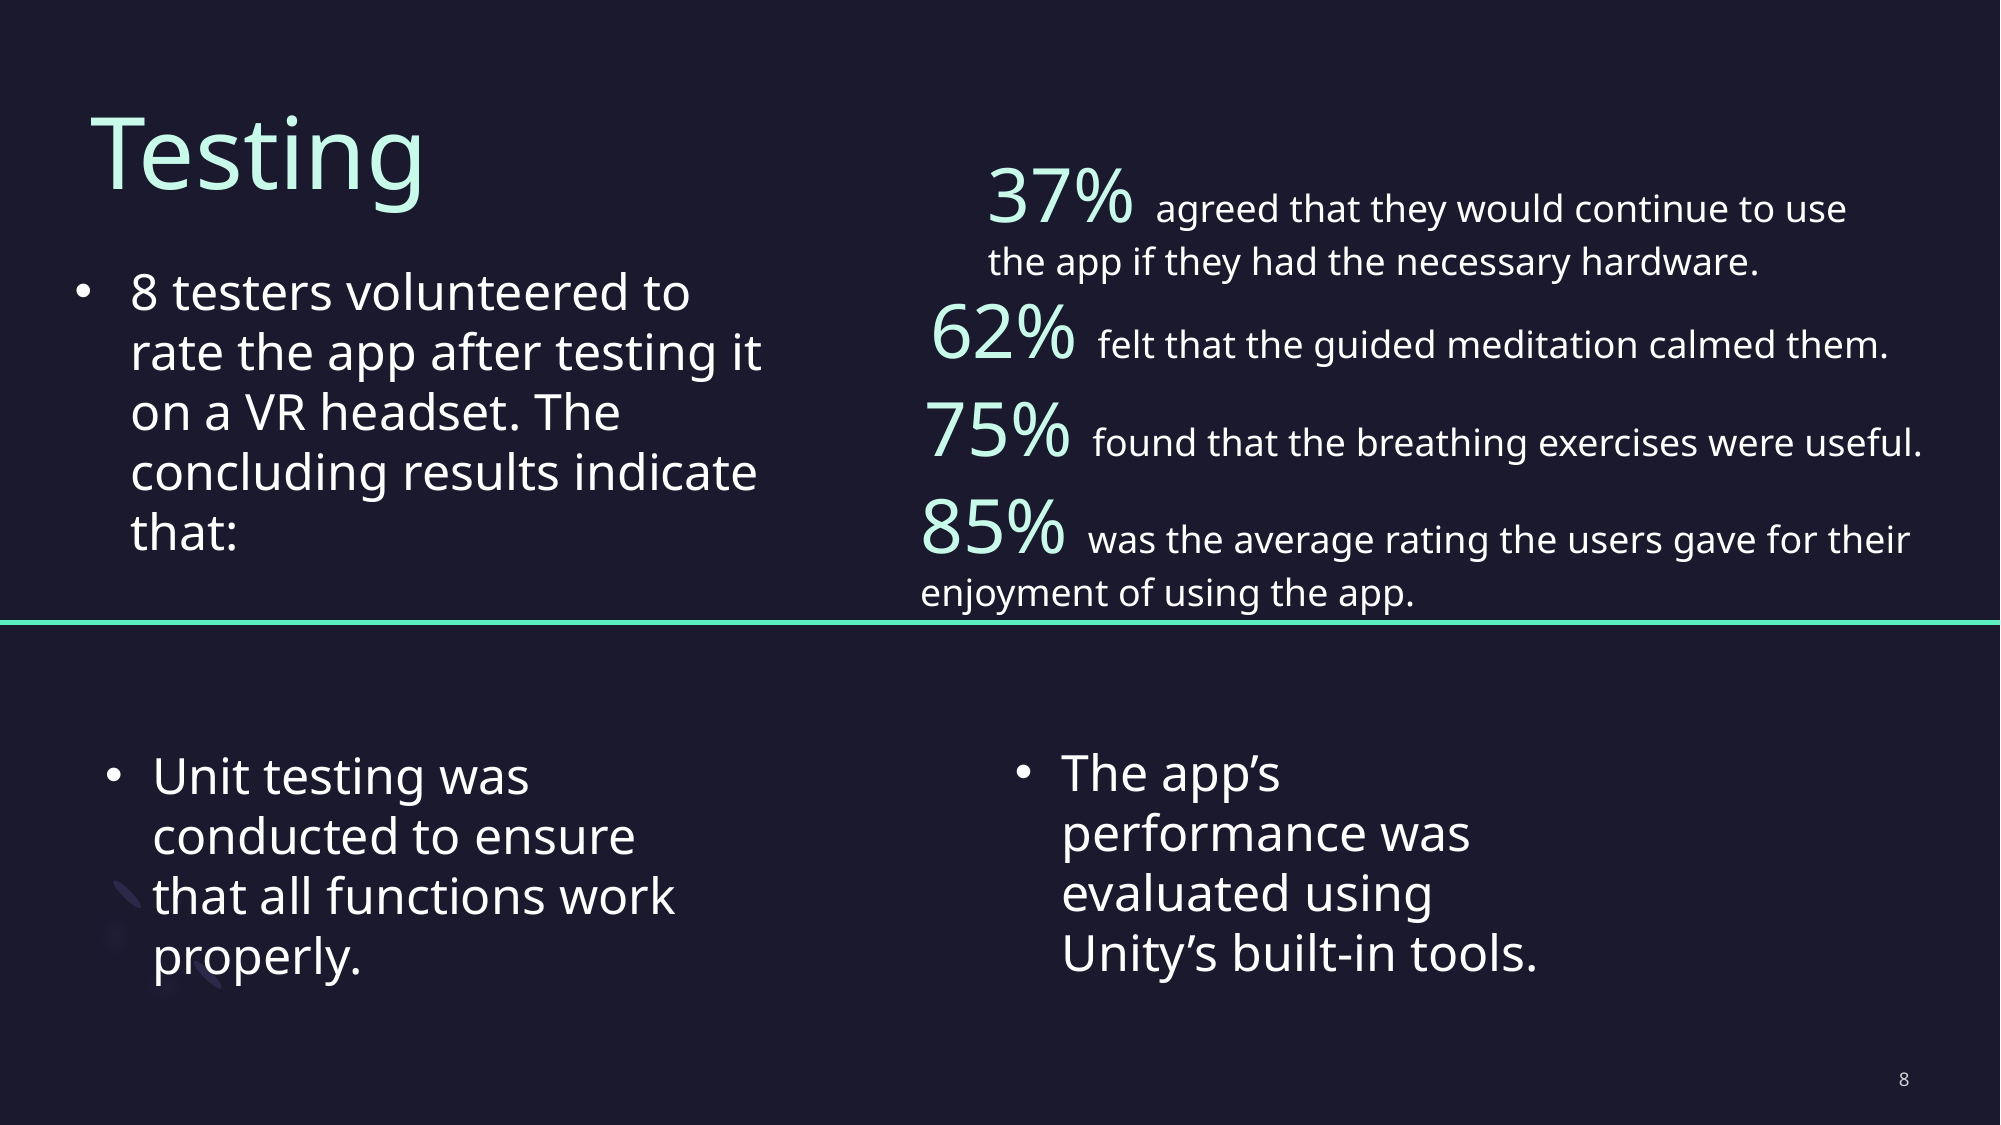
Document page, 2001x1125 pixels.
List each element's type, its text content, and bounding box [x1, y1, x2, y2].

text_box Unit testing was conducted to ensure that all functions work properly. [90, 737, 744, 992]
slide_number 8 [1632, 1067, 1910, 1093]
text_box 8 testers volunteered to rate the app after testing it on a VR headset. The concluding results indicate that: [59, 253, 785, 568]
text_box The app’s performance was evaluated using Unity’s built-in tools. [999, 734, 1613, 990]
text_box 75% found that the breathing exercises were useful. [909, 373, 1939, 479]
text_box 62% felt that the guided meditation calmed them. [915, 275, 1905, 381]
title Testing [90, 90, 754, 253]
text_box 85% was the average rating the users gave for their enjoyment of using the app. [905, 471, 1937, 620]
text_box 37% agreed that they would continue to use the app if they had the necessary hardware. [973, 140, 1910, 291]
